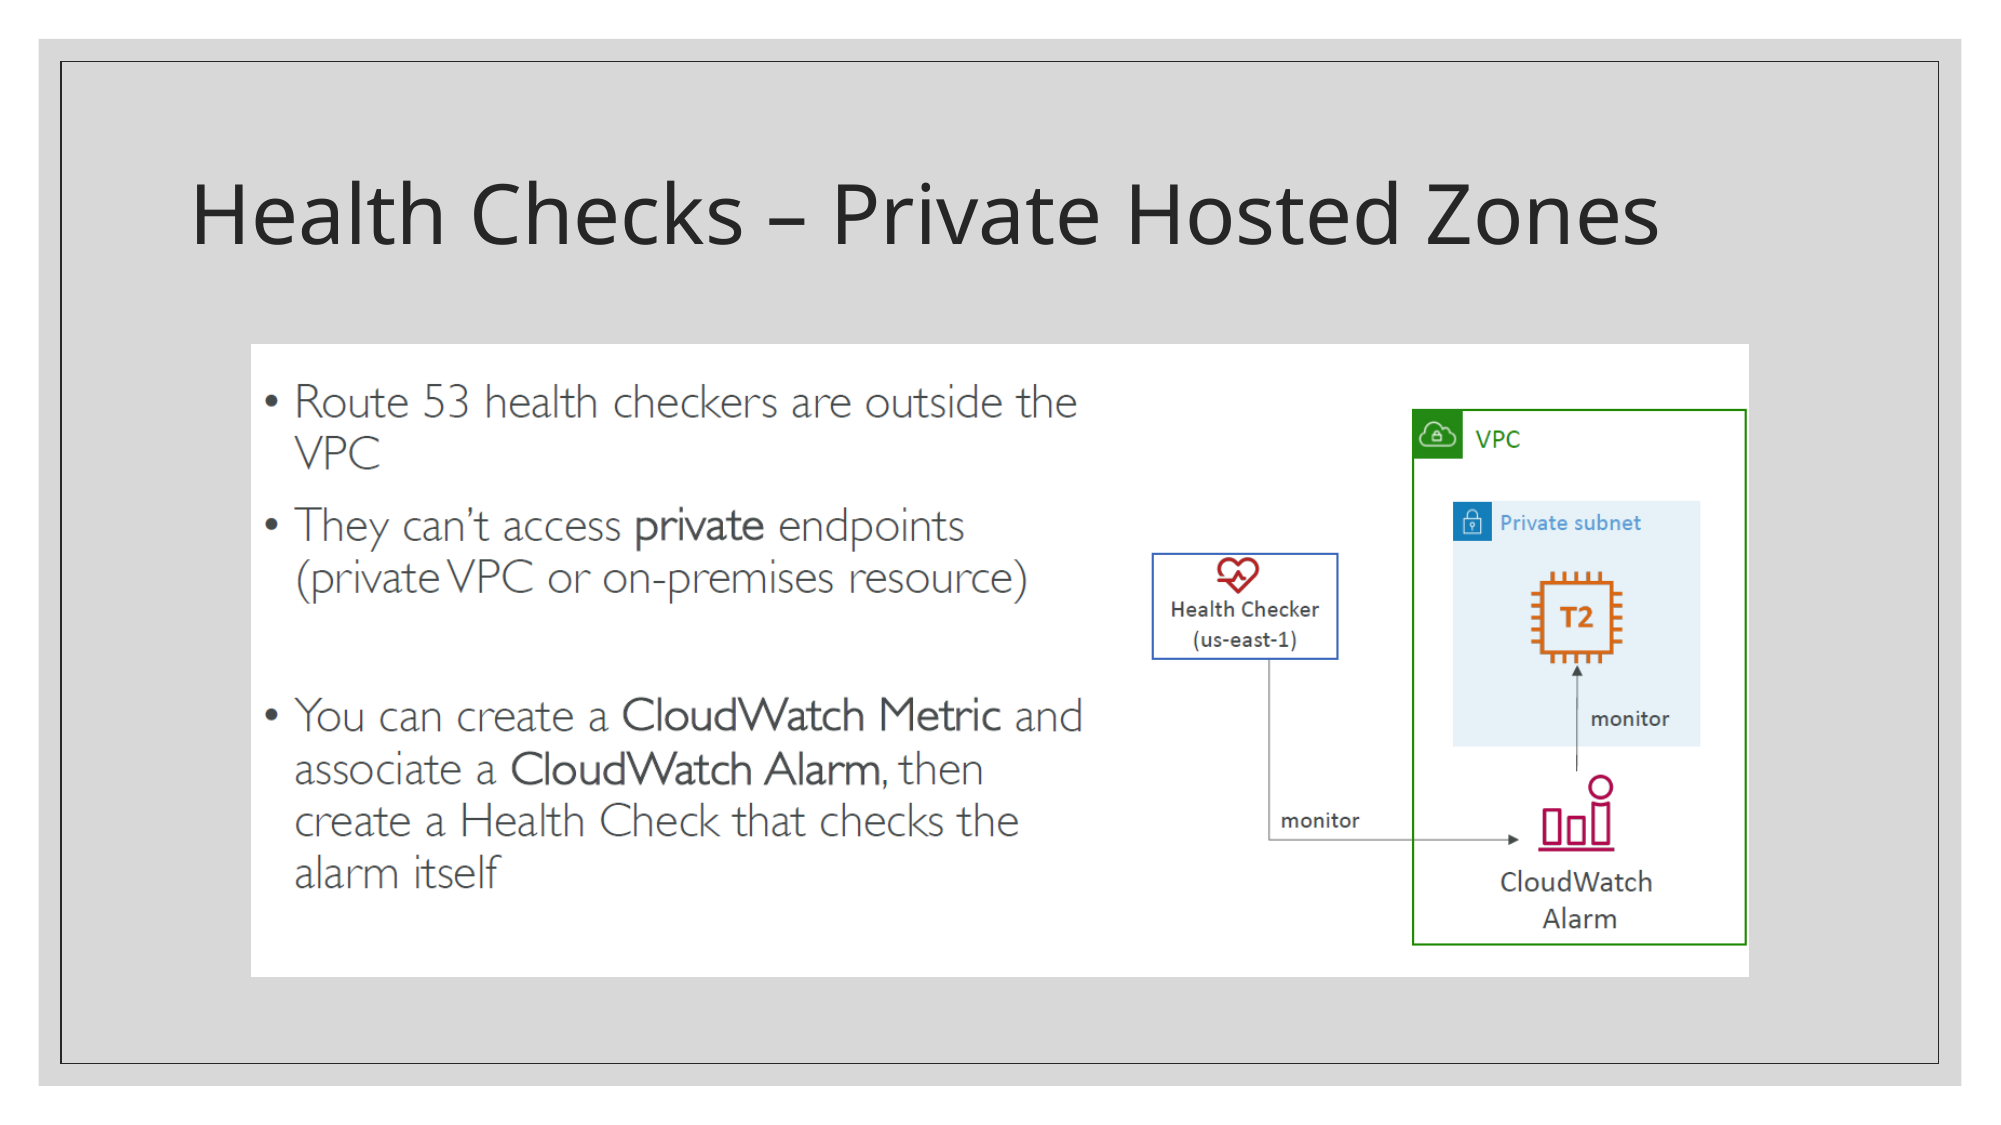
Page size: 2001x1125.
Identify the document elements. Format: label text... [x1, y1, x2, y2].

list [251, 344, 1749, 977]
title Health Checks – Private Hosted Zones [174, 105, 1825, 331]
